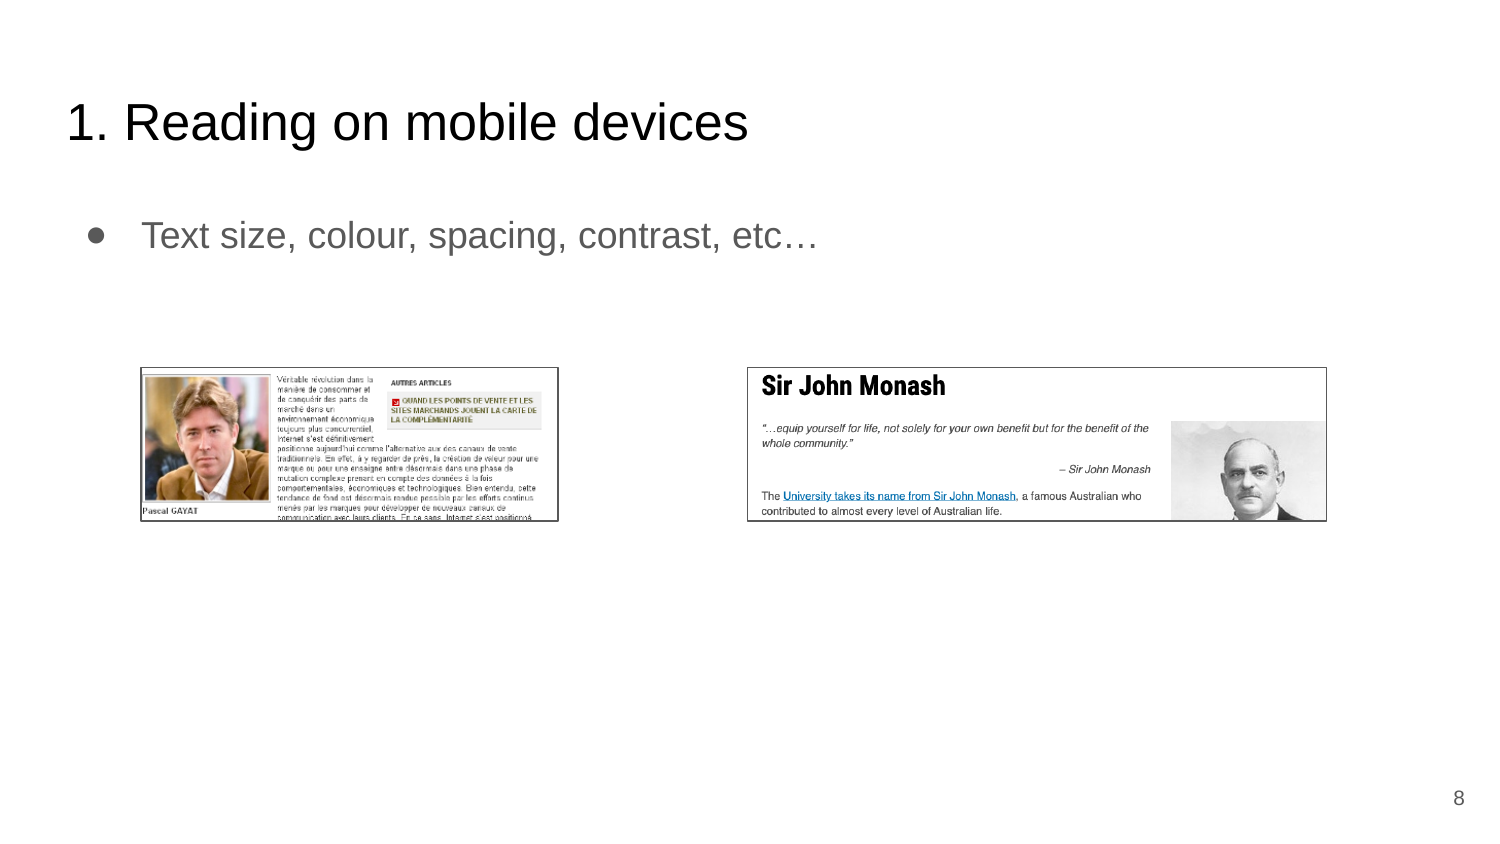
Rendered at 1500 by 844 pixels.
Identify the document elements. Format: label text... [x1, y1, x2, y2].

list Text size, colour, spacing, contrast, etc… [51, 189, 1449, 750]
picture [747, 368, 1326, 521]
slide_number ‹#› [1389, 764, 1480, 830]
title 1. Reading on mobile devices [51, 72, 1449, 167]
picture [141, 368, 558, 521]
